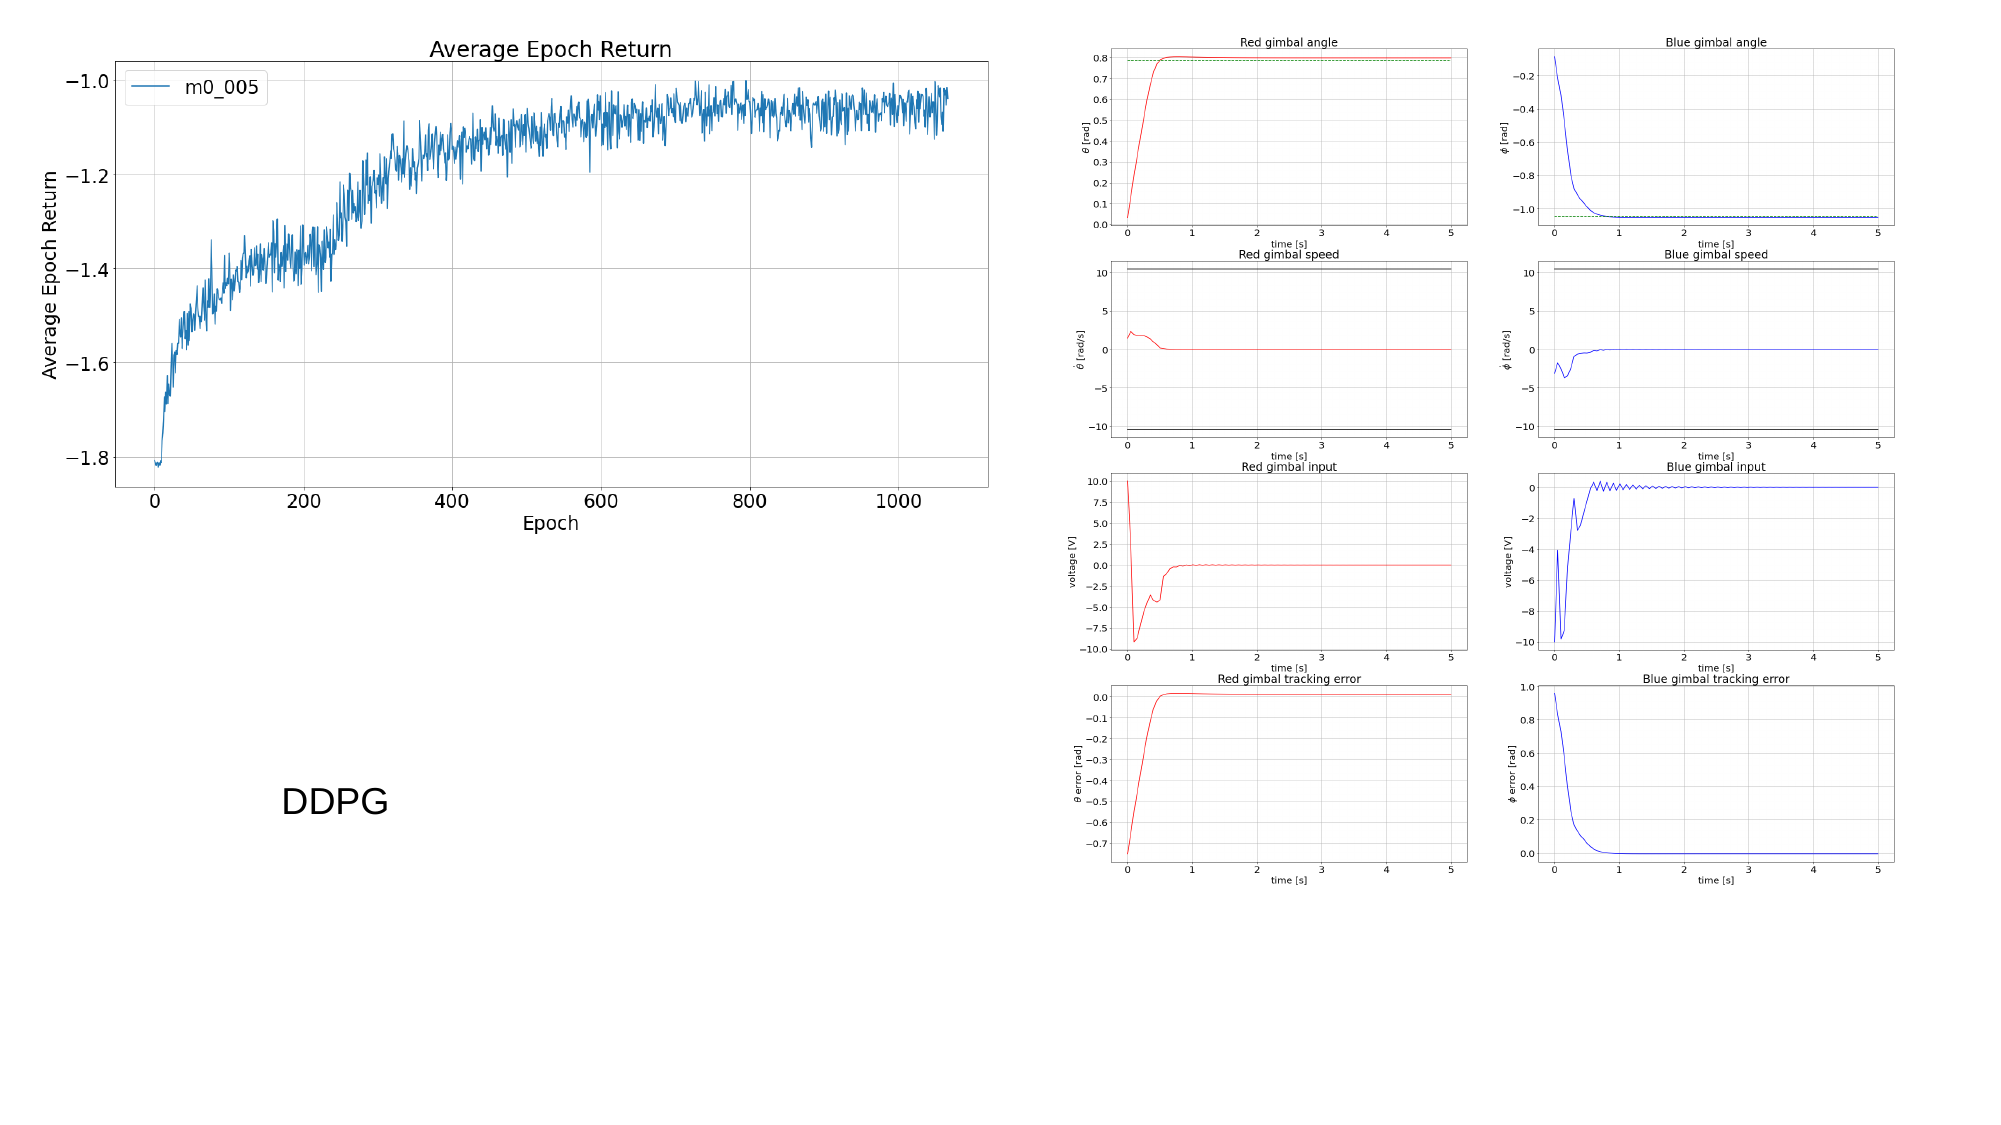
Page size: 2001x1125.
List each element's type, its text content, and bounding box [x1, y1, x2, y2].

text_box DDPG [266, 769, 491, 830]
picture [1065, 34, 1897, 888]
picture [35, 34, 992, 538]
